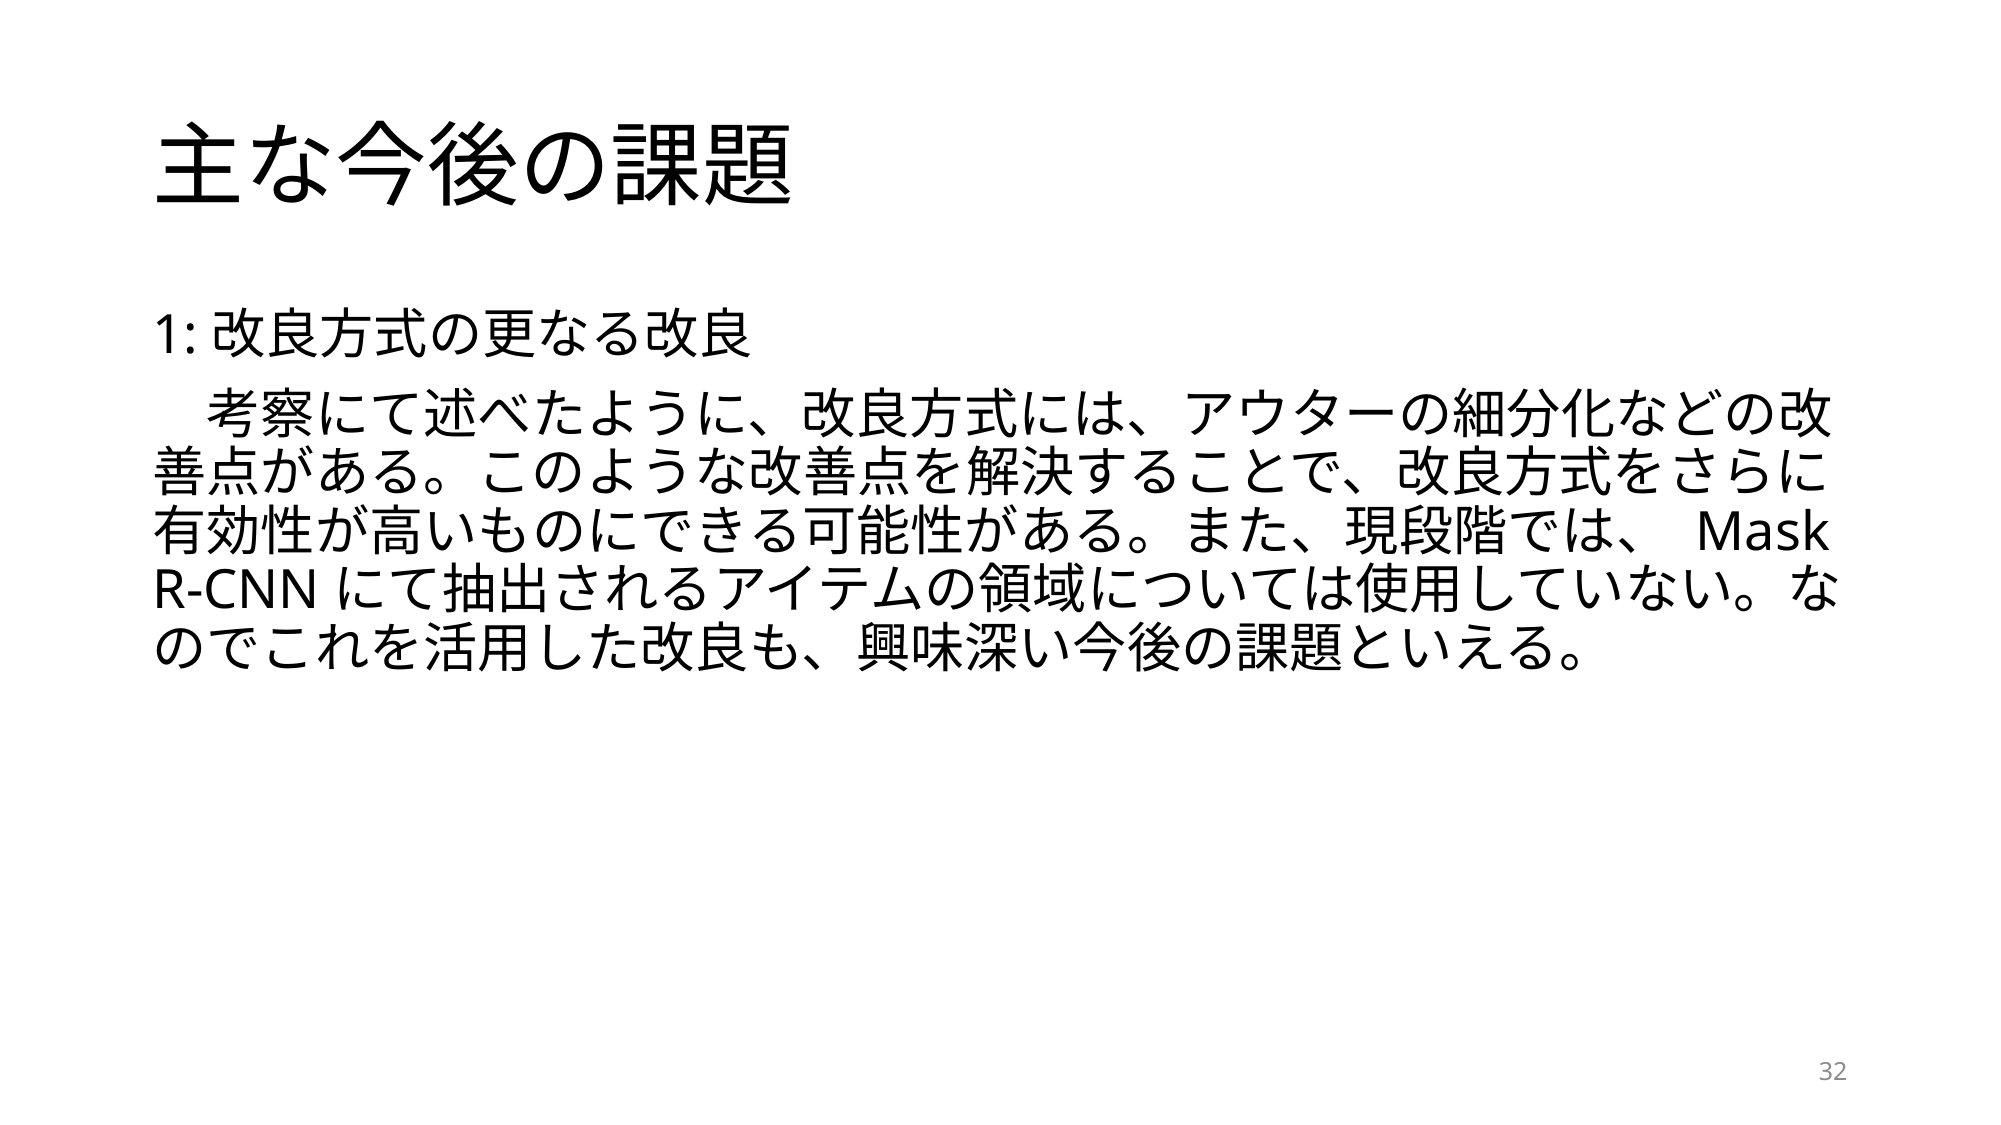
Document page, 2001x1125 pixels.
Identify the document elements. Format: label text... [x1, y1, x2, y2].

slide_number 32 [1412, 1042, 1863, 1103]
list 1:改良方式の更なる改良 考察にて述べたように、改良方式には、アウターの細分化などの改善点がある。このような改善点を解決することで、改良方式をさらに有効性が高いものにできる可能性がある。また、現段階では、 Mask R-CNNにて抽出されるアイテムの領域については使用していない。なのでこれを活用した改良も、興味深い今後の課題といえる。 [137, 299, 1863, 1014]
title 主な今後の課題 [137, 59, 1863, 278]
